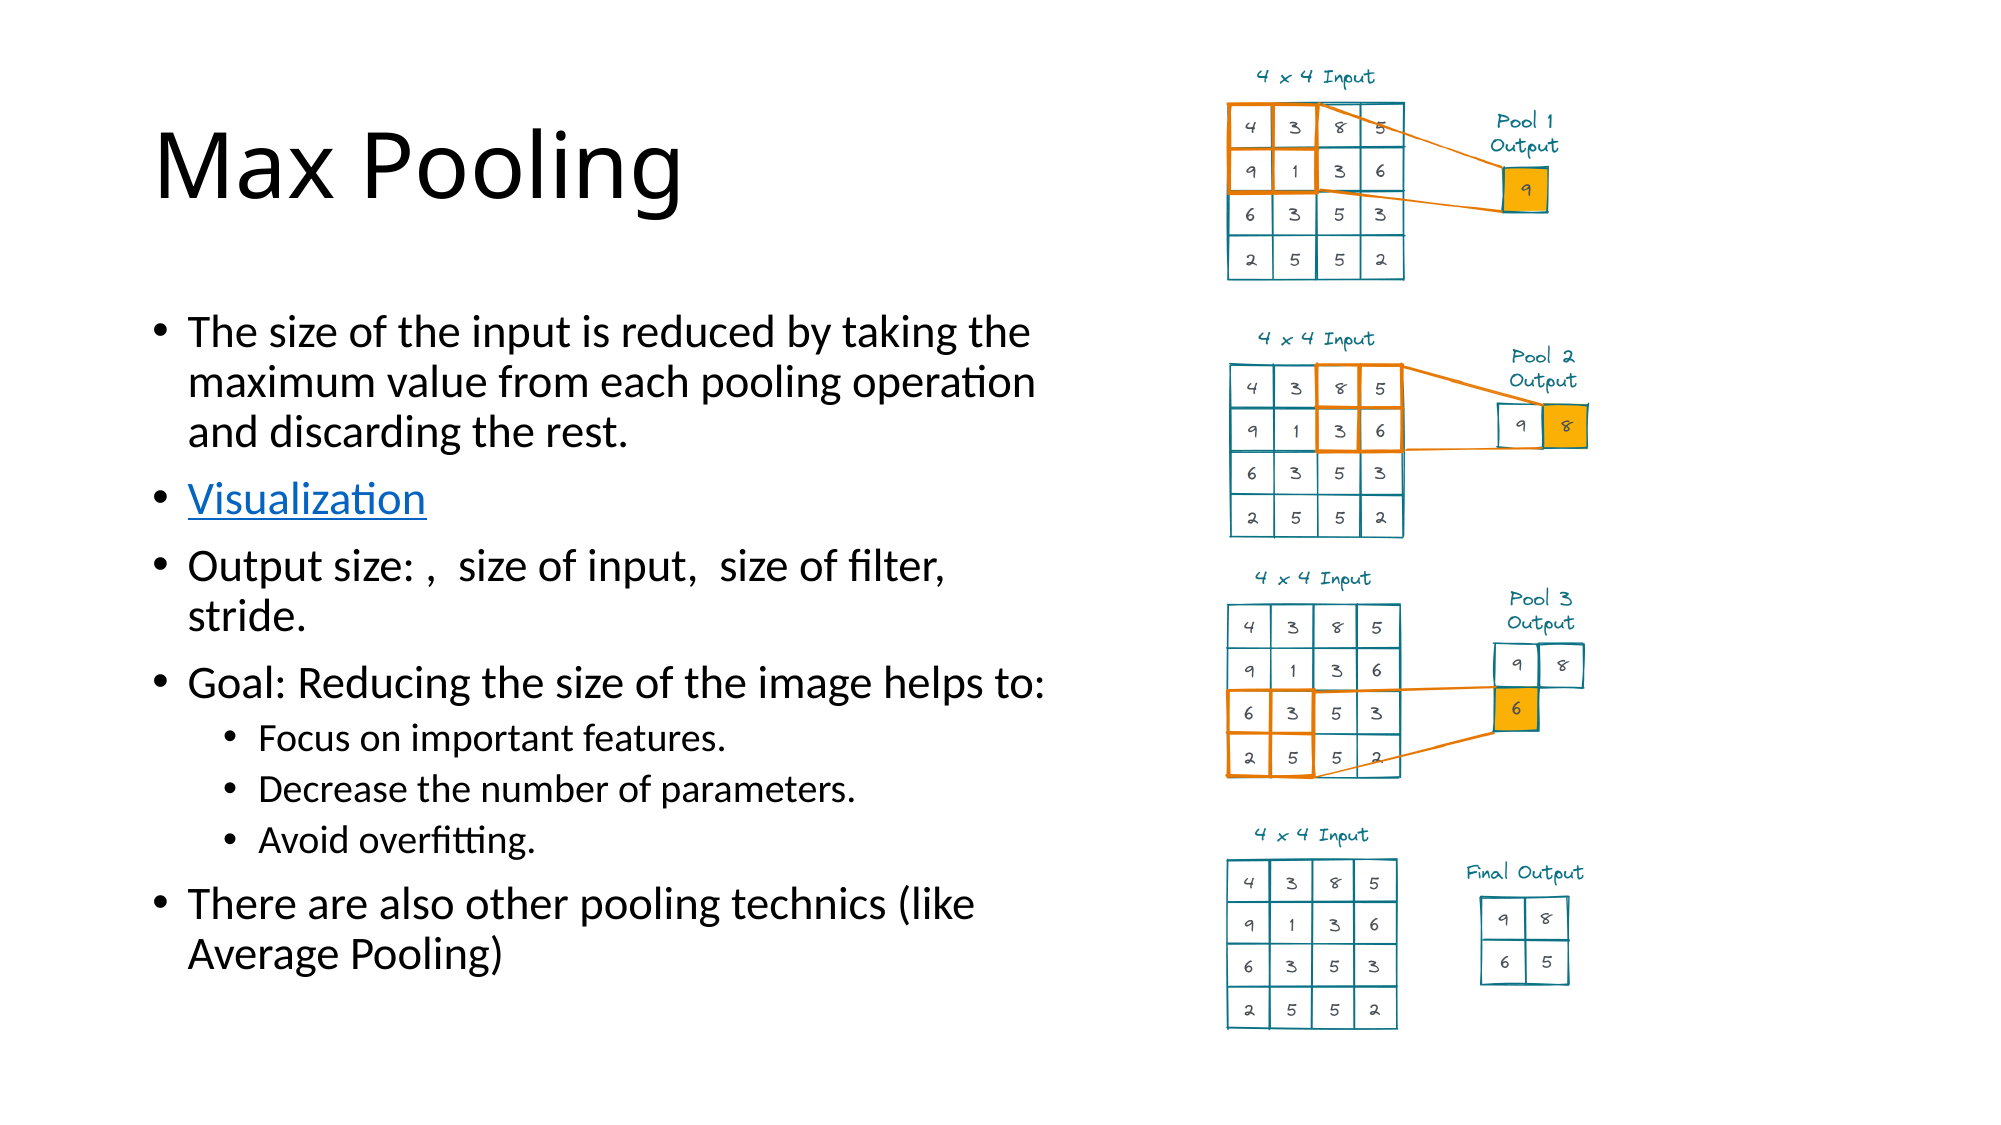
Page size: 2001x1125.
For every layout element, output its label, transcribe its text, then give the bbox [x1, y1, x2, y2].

title Max Pooling [137, 59, 1863, 278]
picture [1210, 328, 1605, 541]
picture [1218, 65, 1564, 289]
picture [1223, 818, 1592, 1034]
picture [1223, 564, 1591, 783]
